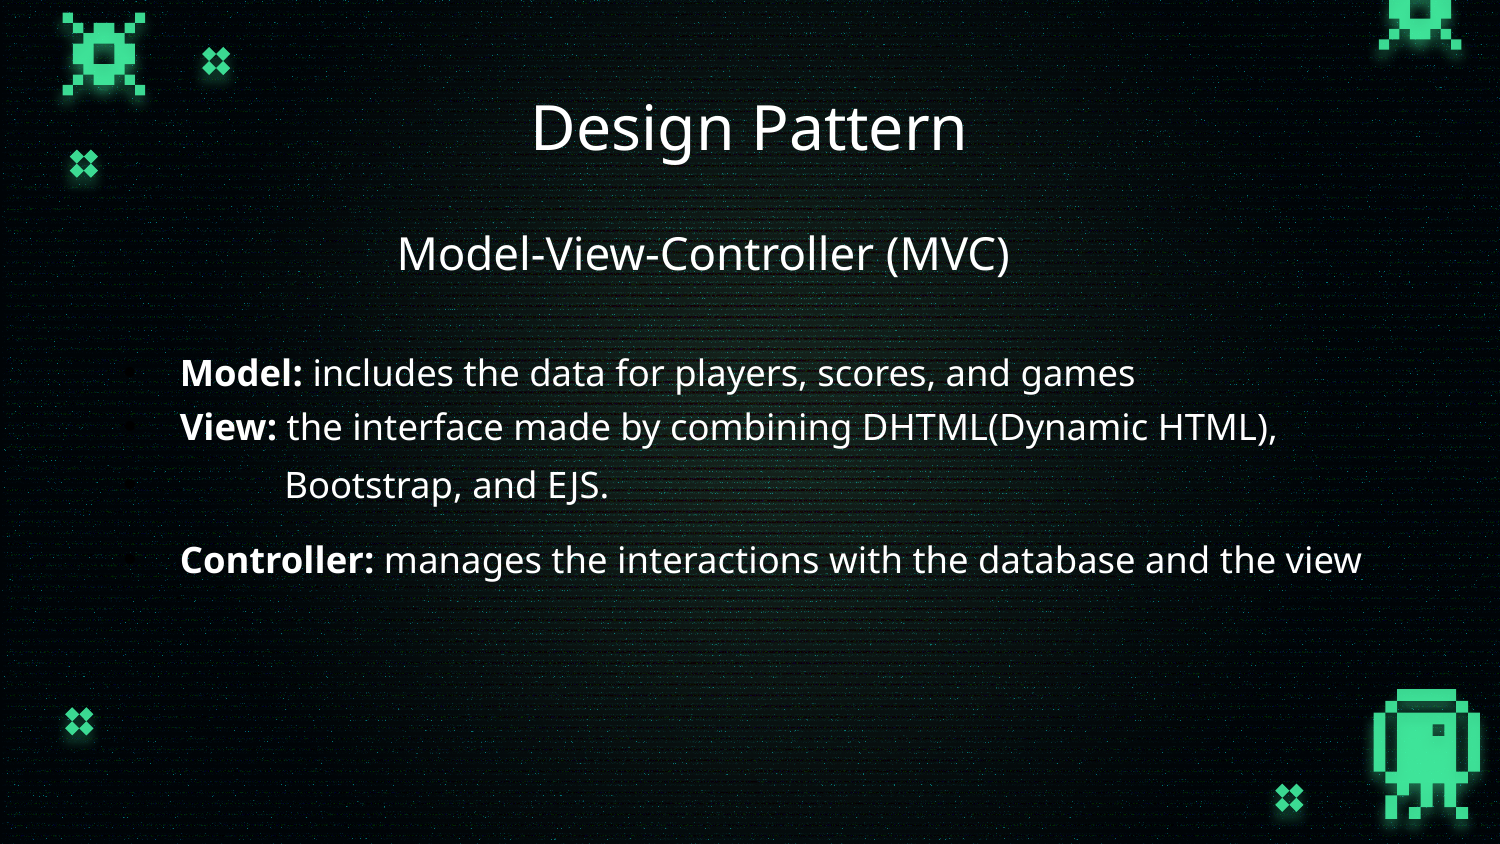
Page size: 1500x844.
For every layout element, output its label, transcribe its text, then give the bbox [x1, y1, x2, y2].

text_box View: the interface made by combining DHTML(Dynamic HTML), Bootstrap, and EJS. [108, 381, 1192, 515]
text_box Model-View-Controller (MVC) [381, 214, 912, 307]
picture [1412, 10, 1426, 18]
picture [0, 0, 1500, 844]
text_box Controller: manages the interactions with the database and the view [108, 515, 1392, 646]
text_box Model: includes the data for players, scores, and games [108, 327, 1392, 422]
title Design Pattern [118, 72, 1382, 167]
